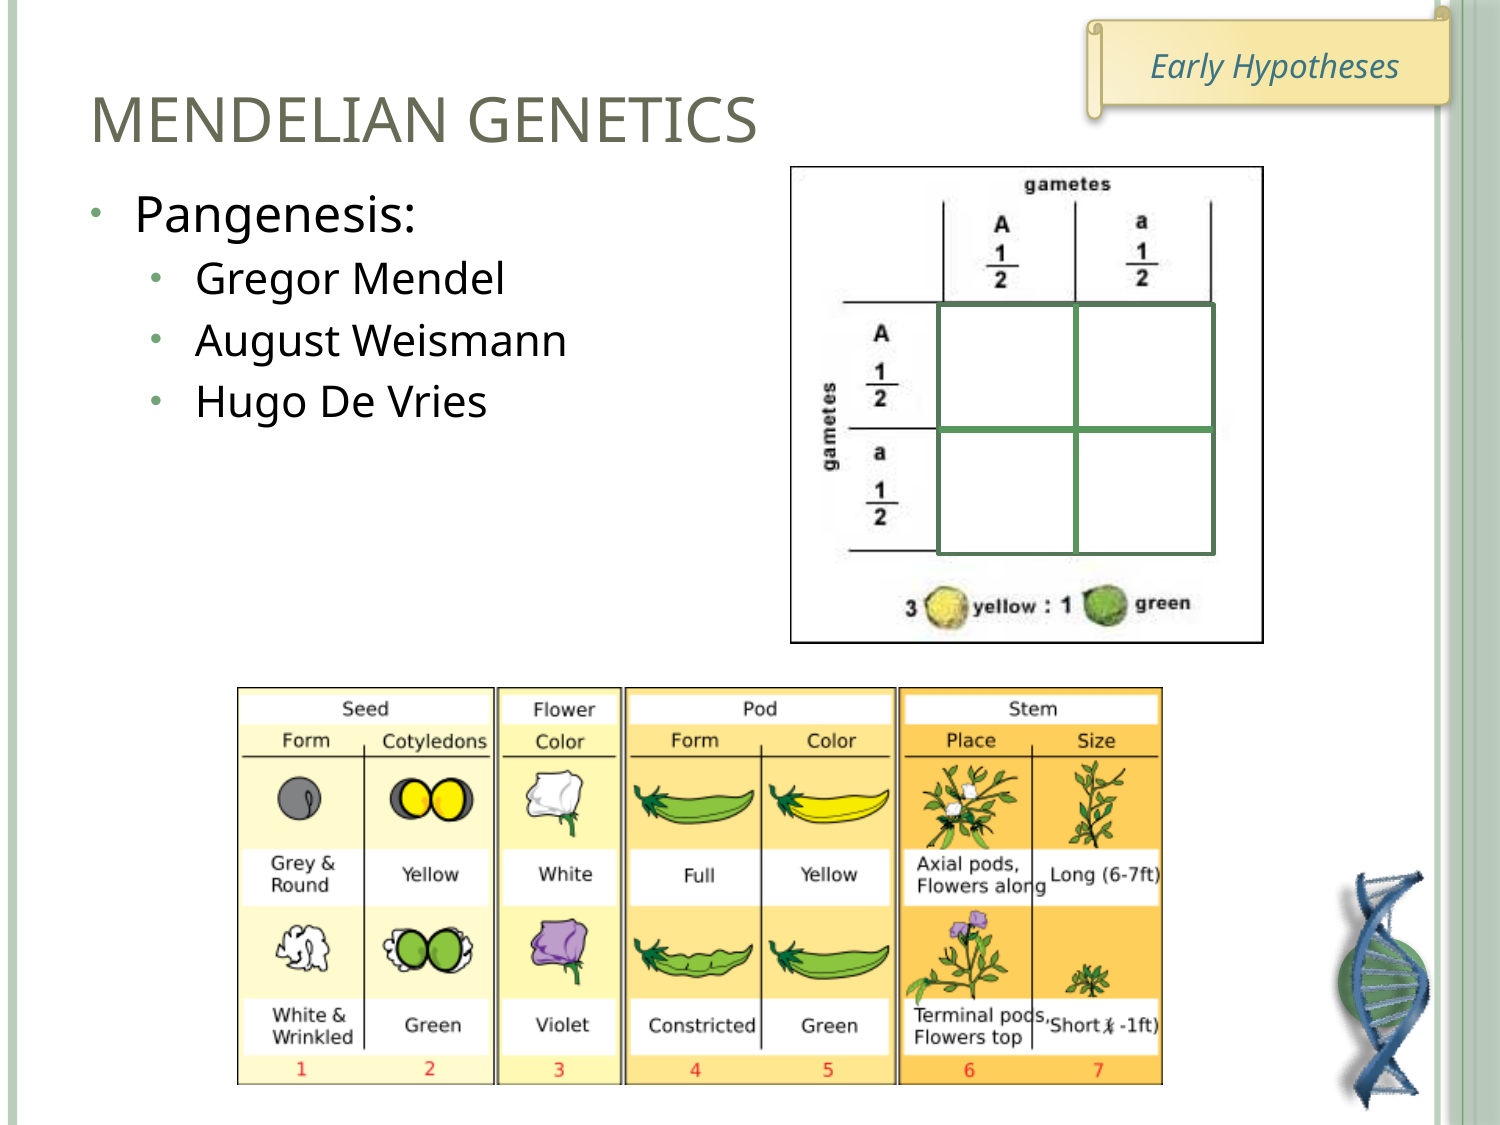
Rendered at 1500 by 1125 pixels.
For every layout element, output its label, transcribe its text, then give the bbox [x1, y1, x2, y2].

picture [1267, 824, 1500, 1125]
text_box [1086, 5, 1451, 120]
text_box Early Hypotheses [1100, 37, 1450, 93]
list Pangenesis: Gregor Mendel August Weismann Hugo De Vries [75, 174, 1425, 1063]
title Mendelian Genetics [75, 45, 1425, 163]
picture [789, 166, 1264, 645]
picture [236, 686, 1163, 1085]
